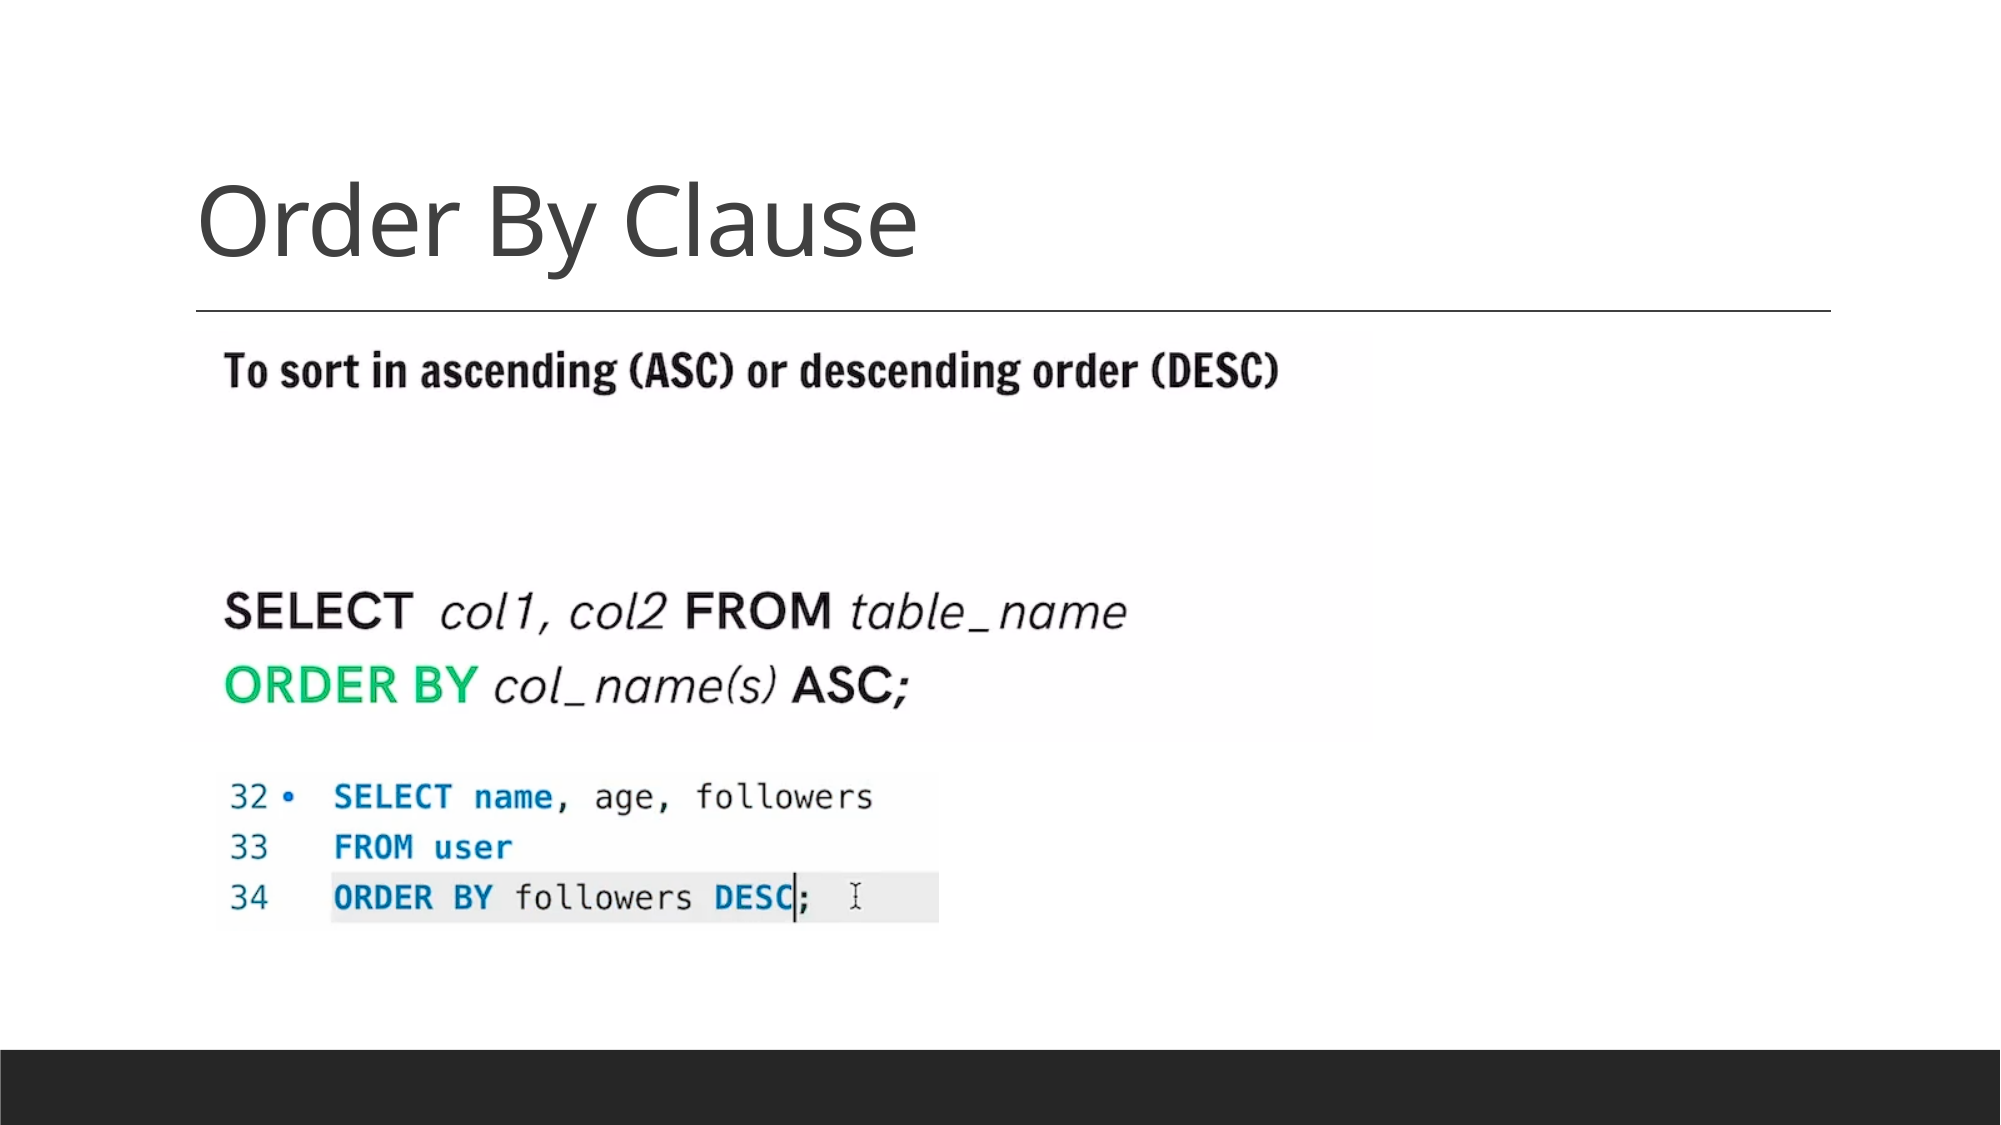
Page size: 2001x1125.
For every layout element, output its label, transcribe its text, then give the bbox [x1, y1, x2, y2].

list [179, 330, 1374, 742]
picture [215, 772, 940, 932]
title Order By Clause [180, 47, 1830, 285]
